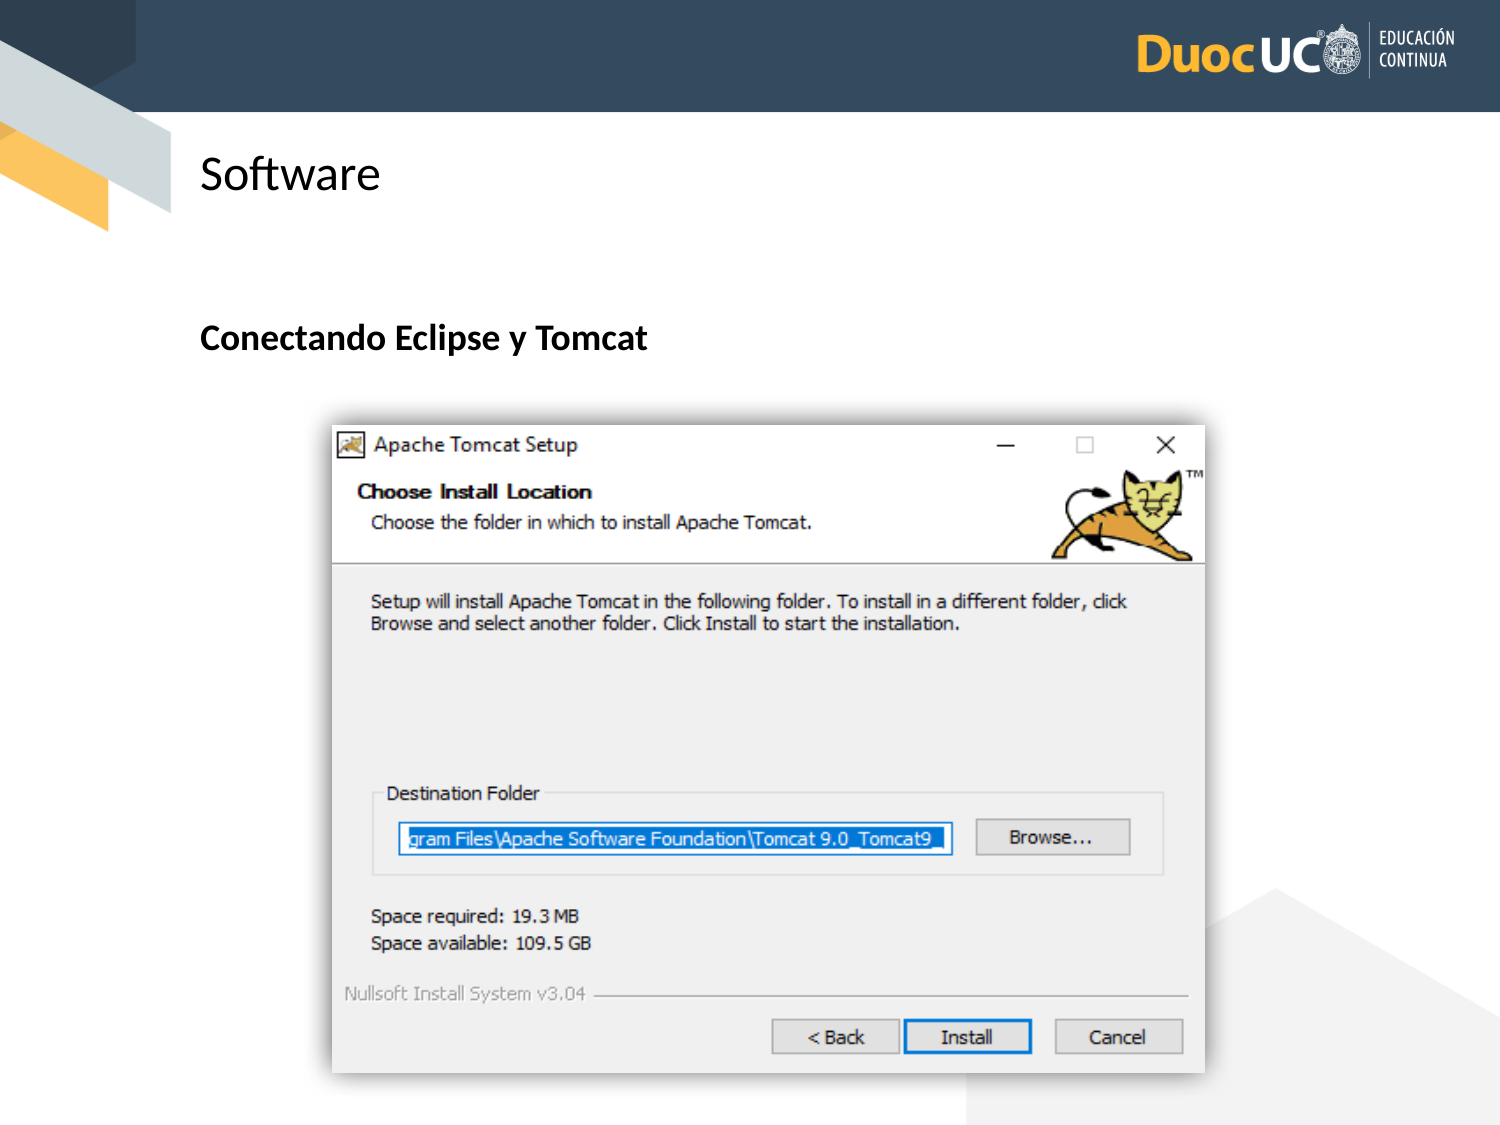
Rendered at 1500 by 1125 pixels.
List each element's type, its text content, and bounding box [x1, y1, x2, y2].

text_box Conectando Eclipse y Tomcat [185, 305, 1398, 456]
picture [0, 0, 1500, 1125]
text_box Software [185, 133, 752, 209]
